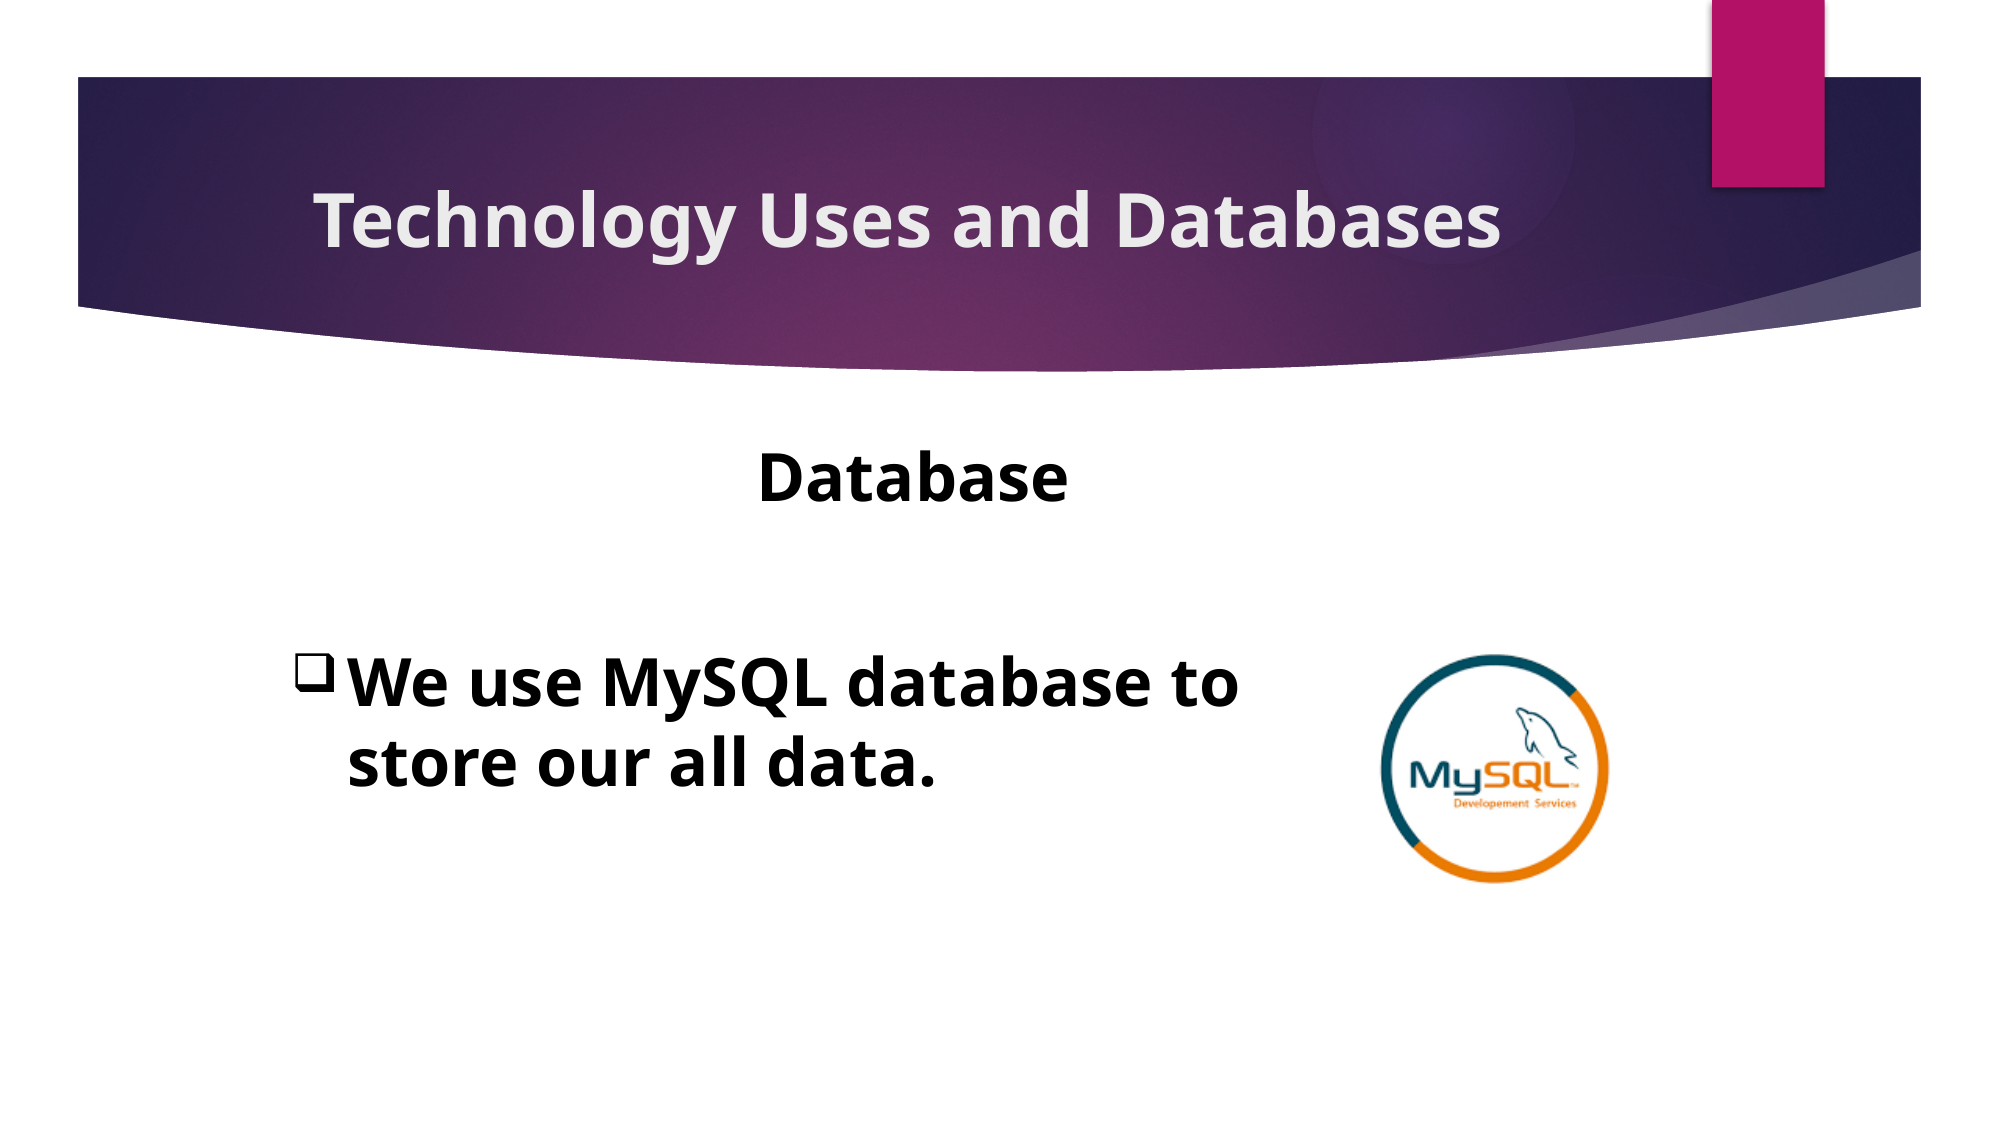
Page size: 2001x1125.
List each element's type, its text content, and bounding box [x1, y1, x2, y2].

text_box We use MySQL database to store our all data. [276, 631, 1295, 976]
picture [1279, 631, 1725, 909]
title Technology Uses and Databases [189, 159, 1627, 276]
list Database [189, 427, 1638, 544]
